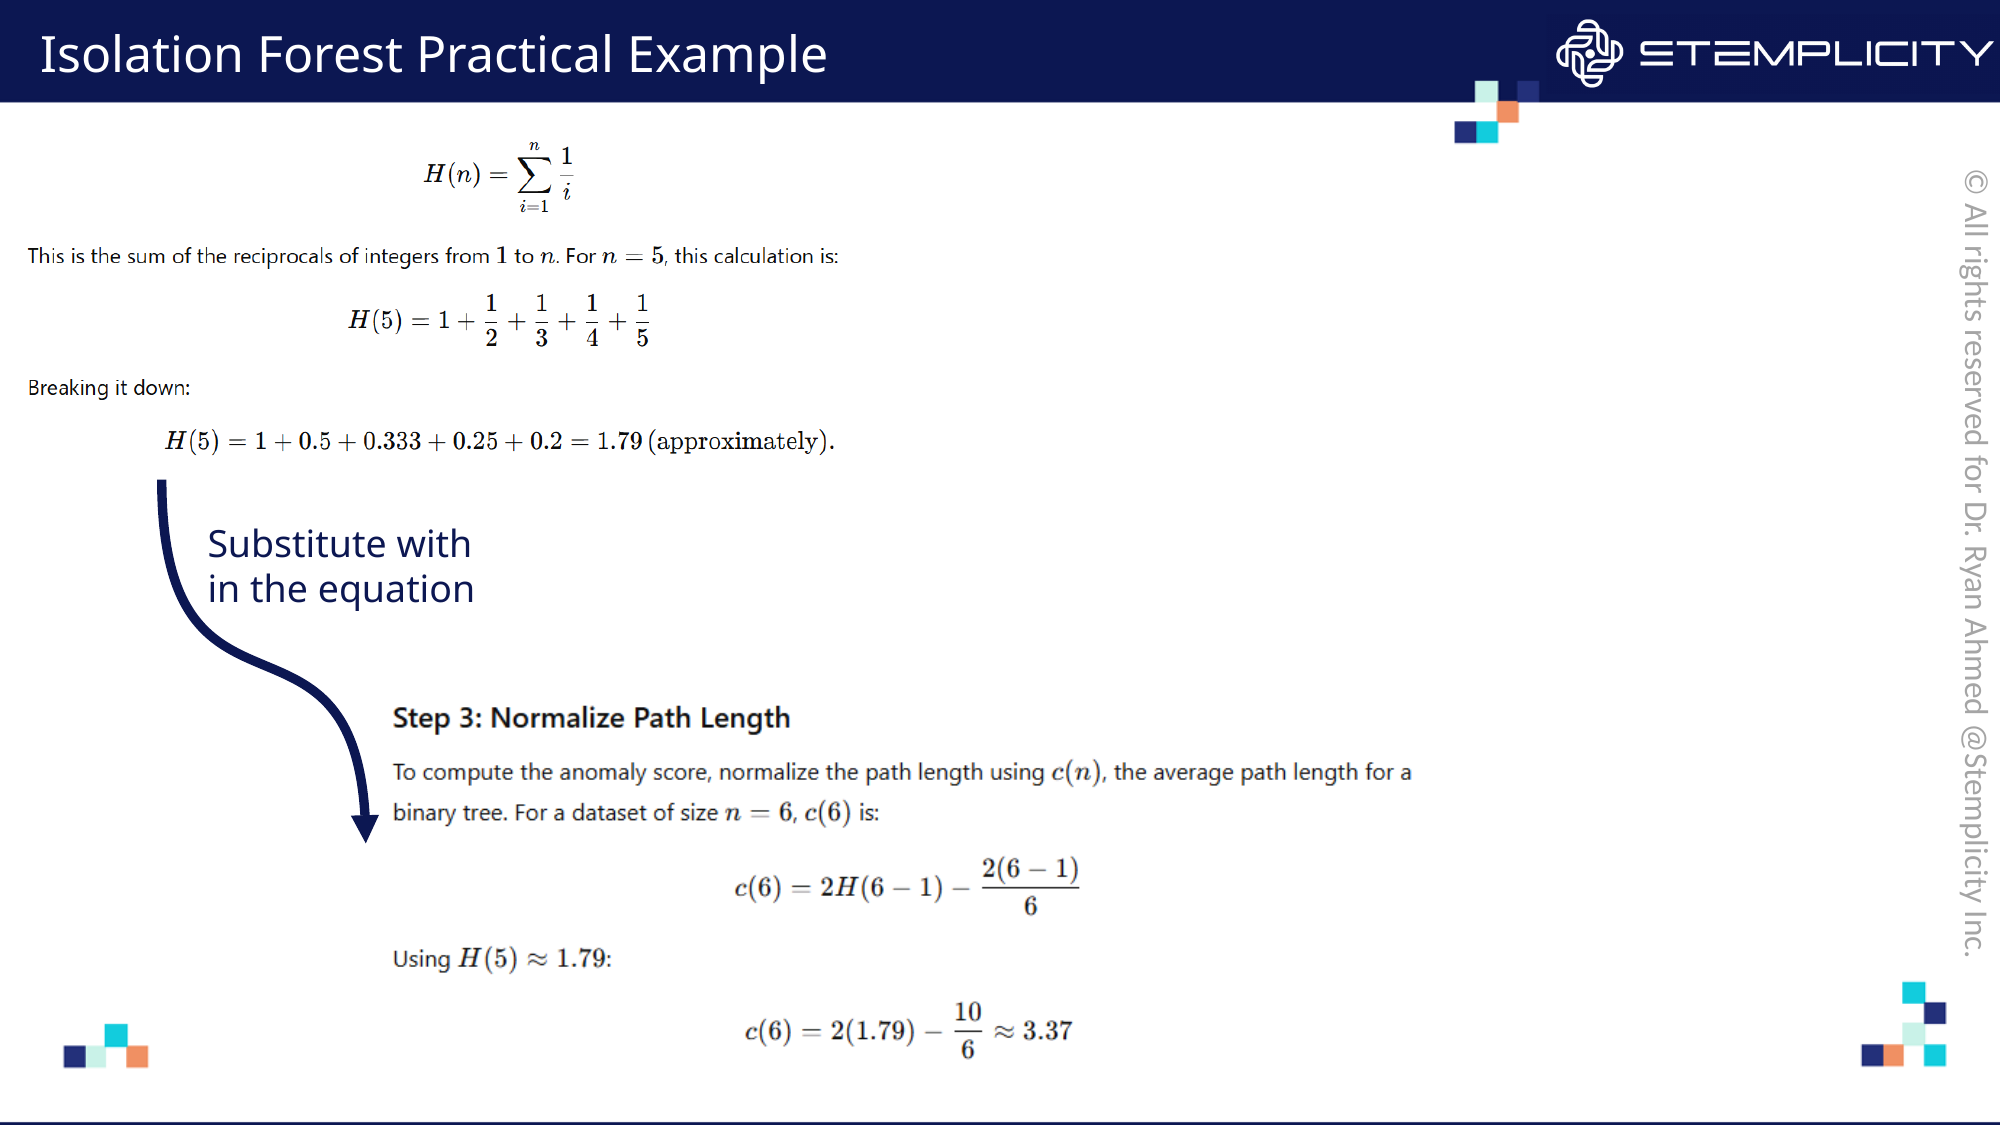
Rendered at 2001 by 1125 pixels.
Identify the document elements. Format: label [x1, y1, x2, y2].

picture [0, 0, 2000, 1125]
text_box [81, 559, 446, 764]
